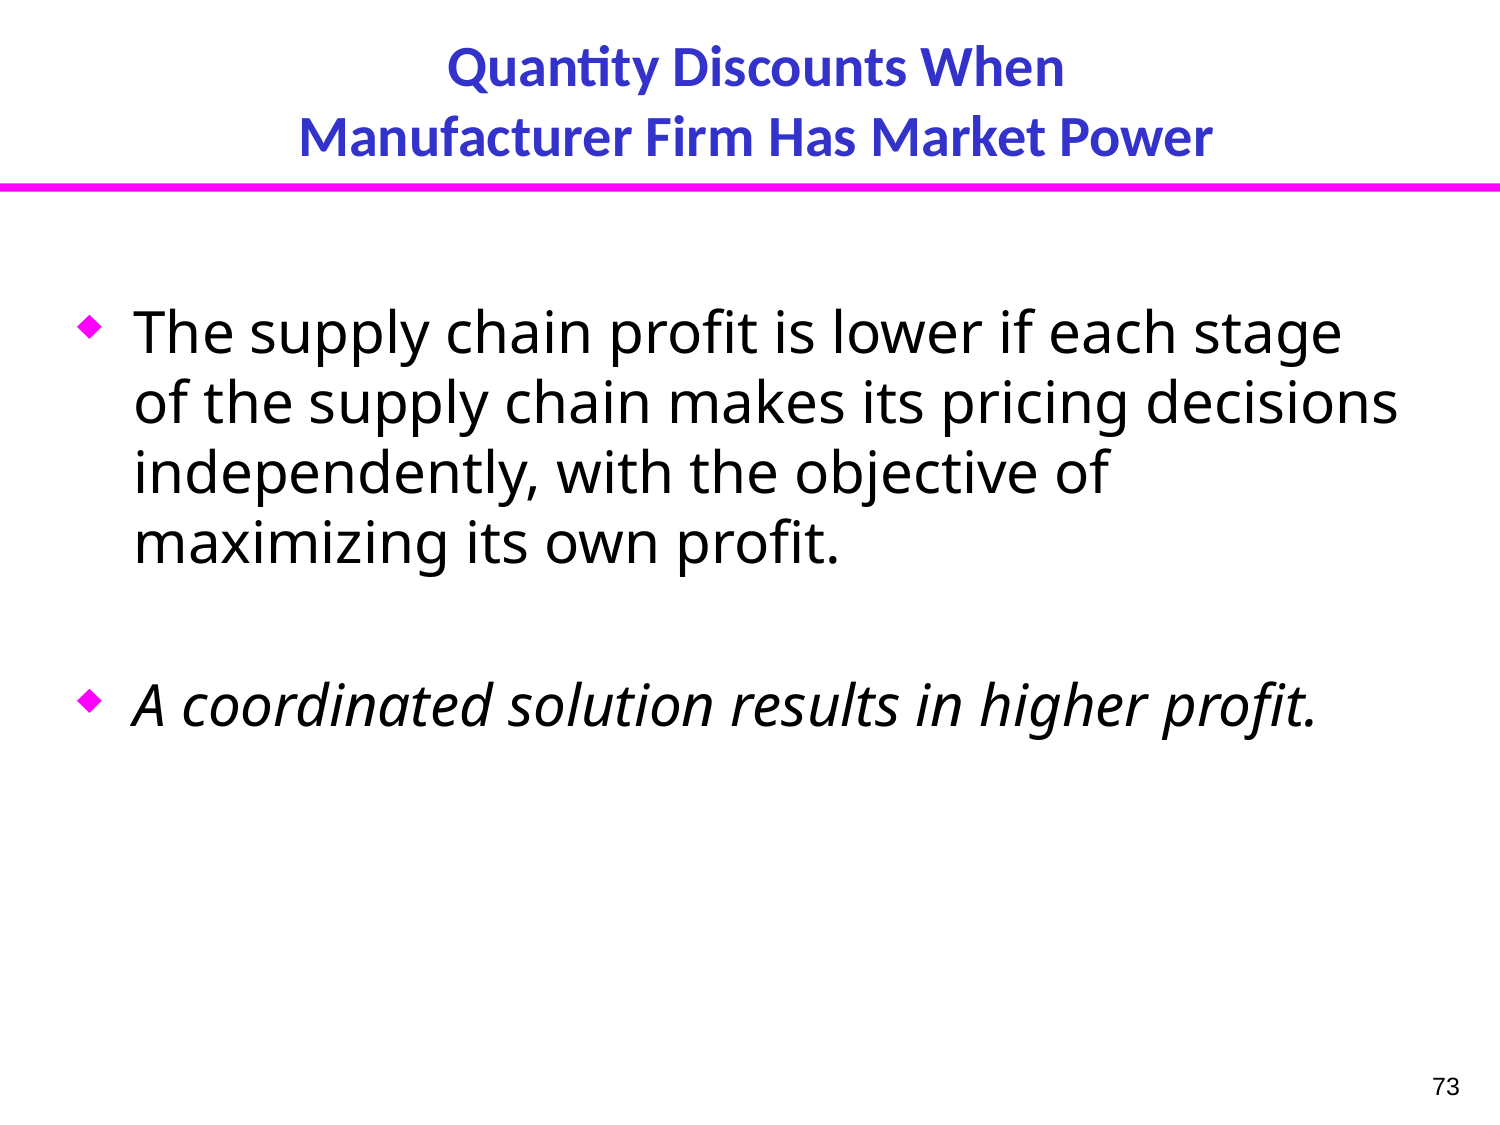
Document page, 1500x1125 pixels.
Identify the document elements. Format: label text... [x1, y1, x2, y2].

slide_number 73 [1162, 1062, 1475, 1125]
list The supply chain profit is lower if each stage of the supply chain makes its pricing decisions independently, with the objective of maximizing its own profit. A coordinated solution results in higher profit. [62, 287, 1425, 1050]
title Quantity Discounts When Manufacturer Firm Has Market Power [62, 62, 1450, 175]
